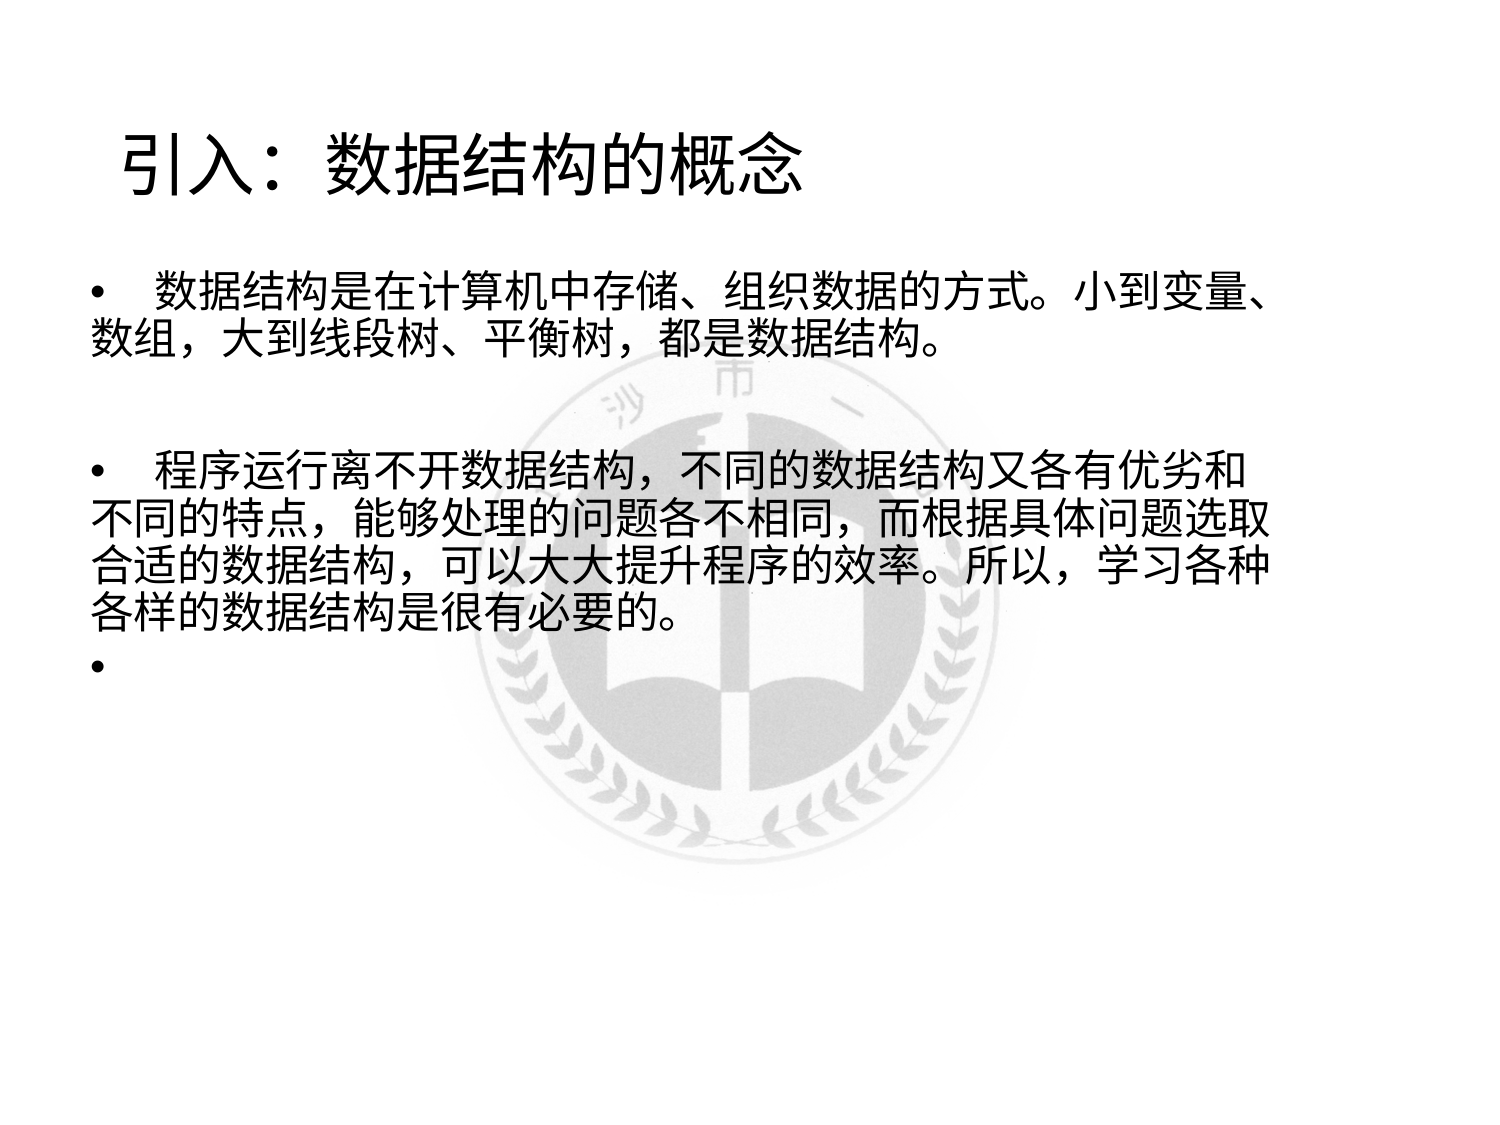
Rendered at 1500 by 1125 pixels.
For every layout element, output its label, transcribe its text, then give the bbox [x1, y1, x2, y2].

title 引入：数据结构的概念 [103, 59, 1397, 278]
list 数据结构是在计算机中存储、组织数据的方式。小到变量、数组，大到线段树、平衡树，都是数据结构。 程序运行离不开数据结构，不同的数据结构又各有优劣和不同的特点，能够处理的问题各不相同，而根据具体问题选取合适的数据结构，可以大大提升程序的效率。所以，学习各种各样的数据结构是很有必要的。 [75, 262, 1300, 1062]
